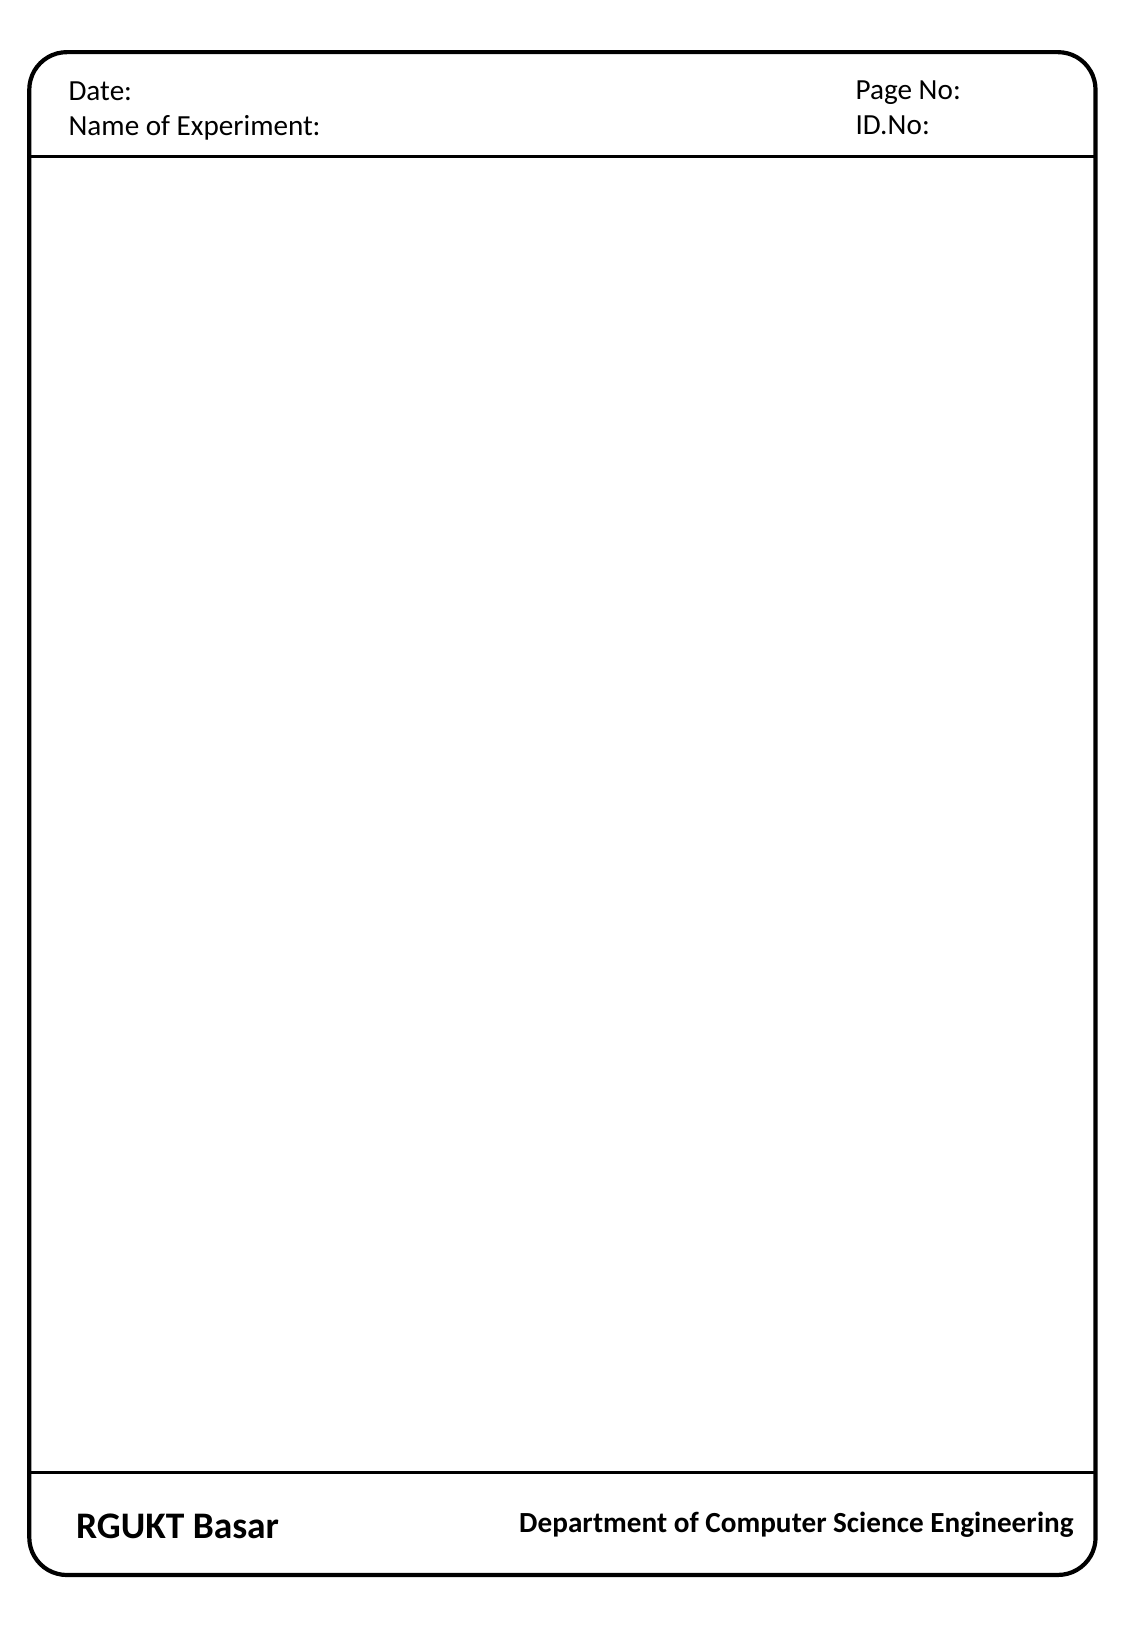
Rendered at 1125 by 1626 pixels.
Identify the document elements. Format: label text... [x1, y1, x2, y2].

text_box [28, 51, 1097, 1577]
text_box RGUKT Basar [61, 1493, 355, 1554]
text_box Department of Computer Science Engineering [337, 1495, 1090, 1546]
text_box Page No: ID.No: [840, 63, 976, 148]
text_box Date: Name of Experiment: [53, 64, 336, 149]
